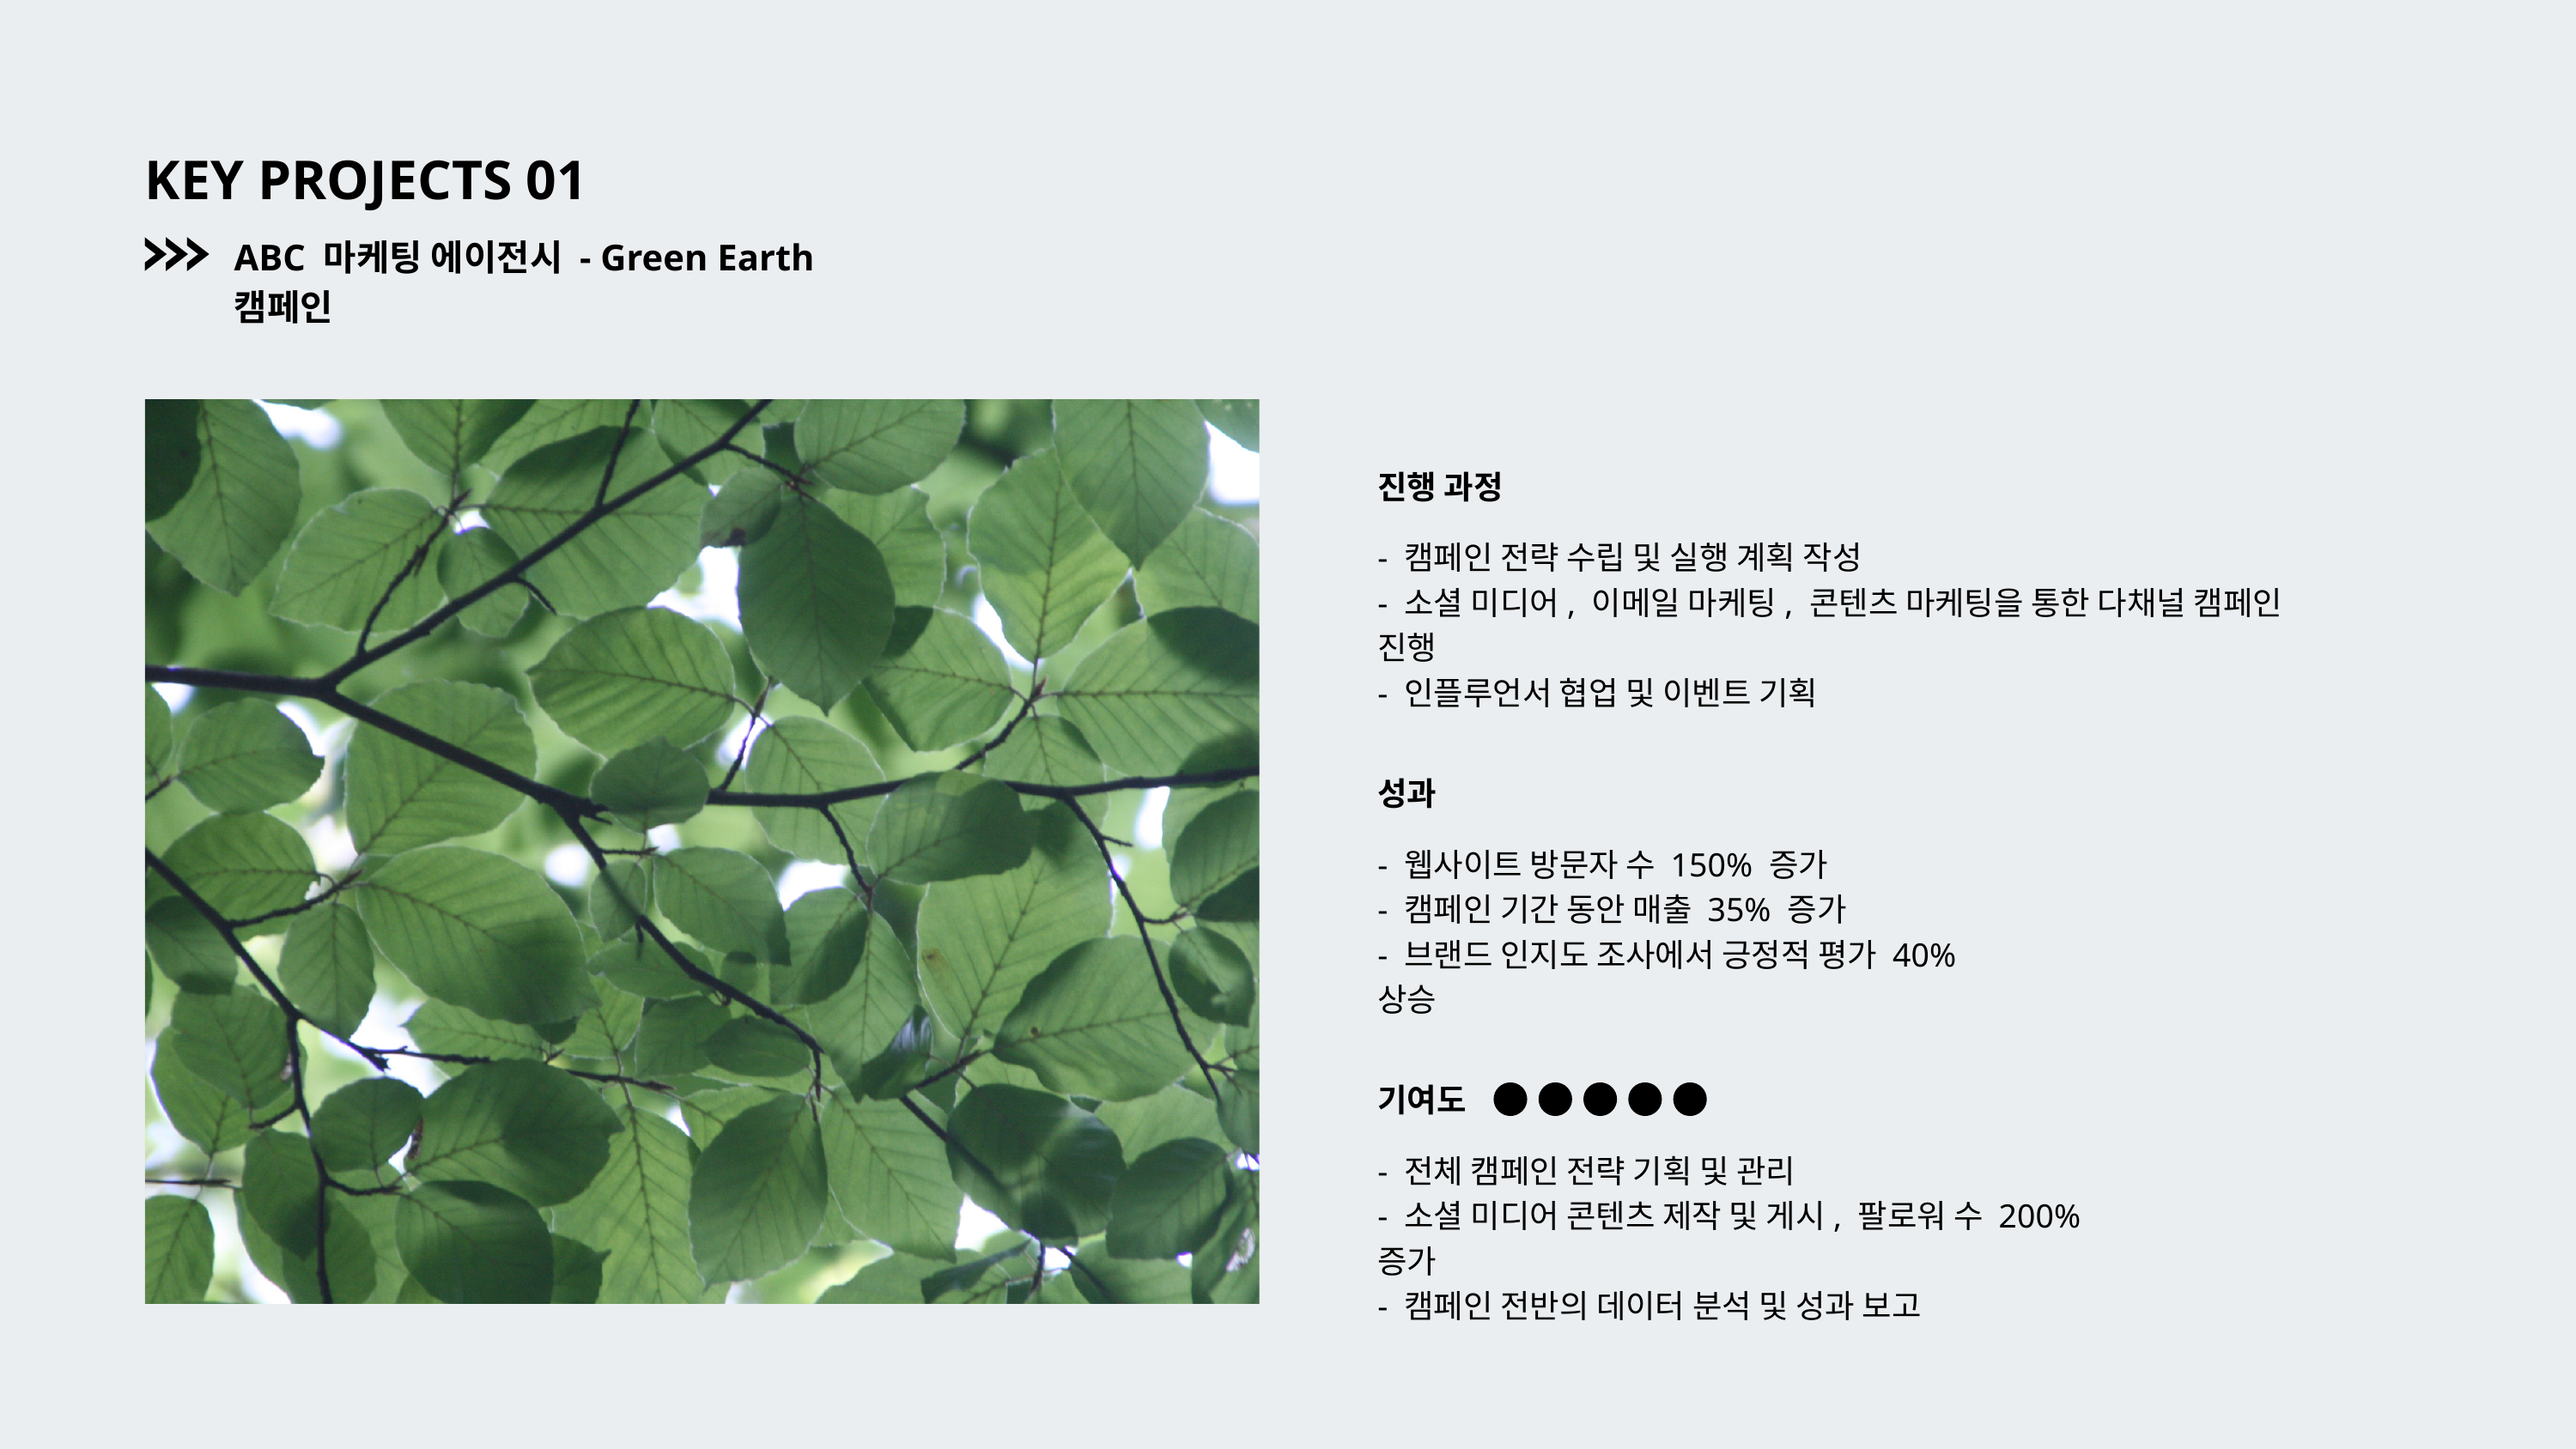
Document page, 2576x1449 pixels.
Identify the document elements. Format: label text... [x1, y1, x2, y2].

text_box [144, 237, 210, 272]
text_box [1628, 1082, 1662, 1117]
text_box - 캠페인 전략 수립 및 실행 계획 작성 - 소셜 미디어, 이메일 마케팅, 콘텐츠 마케팅을 통한 다채널 캠페인 진행 - 인플루언서 협업 및 이벤트 기획 [1377, 530, 2326, 712]
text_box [144, 399, 1260, 1304]
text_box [1493, 1082, 1528, 1117]
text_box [1673, 1082, 1707, 1117]
text_box - 전체 캠페인 전략 기획 및 관리 - 소셜 미디어 콘텐츠 제작 및 게시, 팔로워 수 200% 증가 - 캠페인 전반의 데이터 분석 및 성과 보고 [1377, 1144, 2133, 1325]
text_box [1583, 1082, 1618, 1117]
text_box 성과 [1377, 767, 1437, 812]
text_box 기여도 [1377, 1073, 1467, 1164]
text_box - 웹사이트 방문자 수 150% 증가 - 캠페인 기간 동안 매출 35% 증가 - 브랜드 인지도 조사에서 긍정적 평가 40% 상승 [1377, 838, 2020, 1019]
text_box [1538, 1082, 1573, 1117]
text_box ABC 마케팅 에이전시 - Green Earth 캠페인 [234, 227, 910, 328]
text_box 진행 과정 [1377, 460, 1505, 506]
text_box KEY PROJECTS 01 [144, 135, 628, 211]
